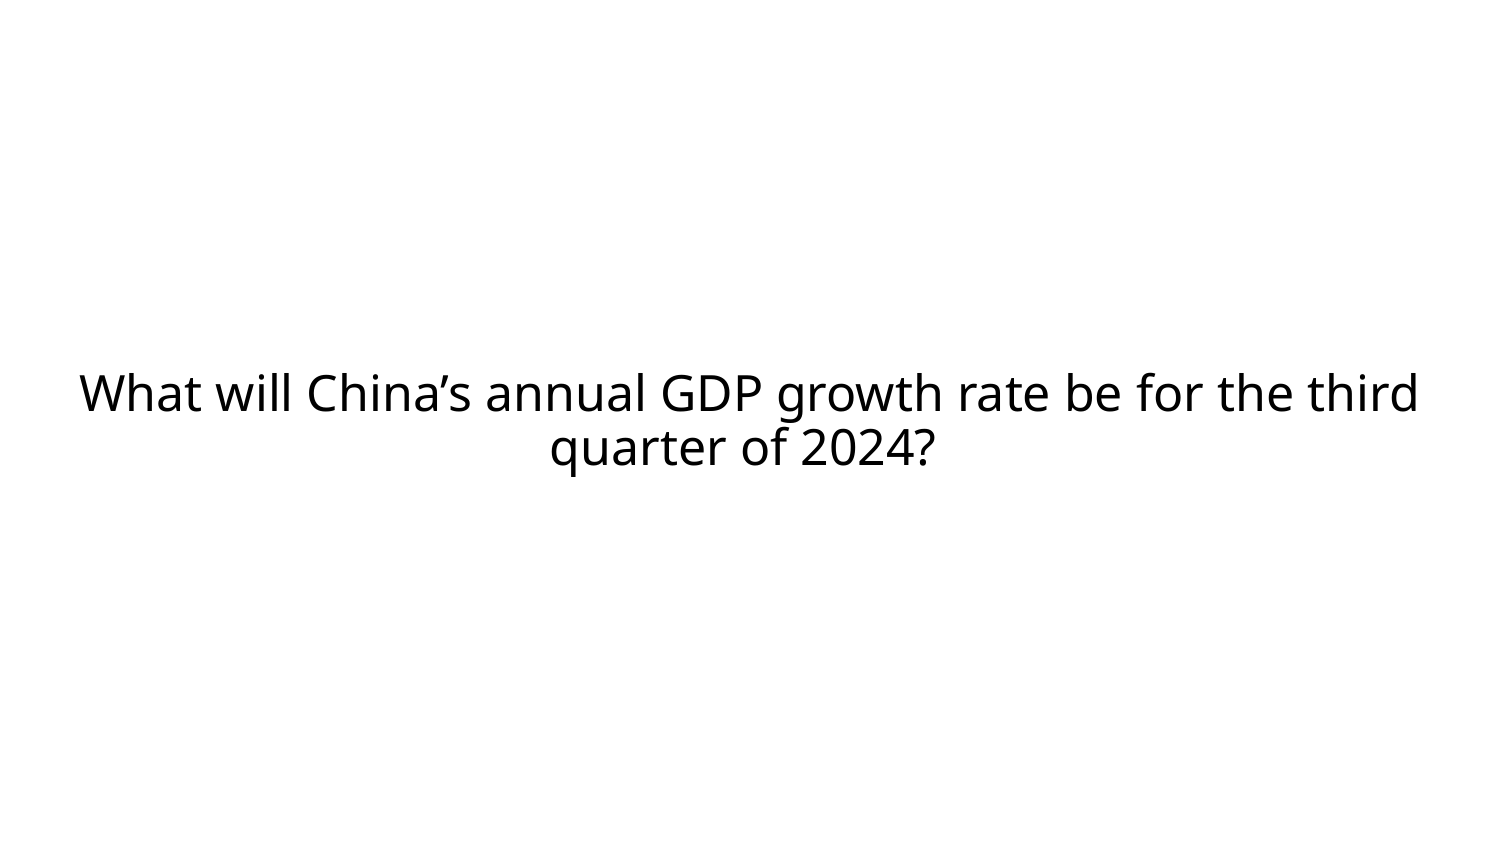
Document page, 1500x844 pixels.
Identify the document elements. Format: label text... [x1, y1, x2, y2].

list What will China’s annual GDP growth rate be for the third quarter of 2024? [51, 141, 1449, 703]
